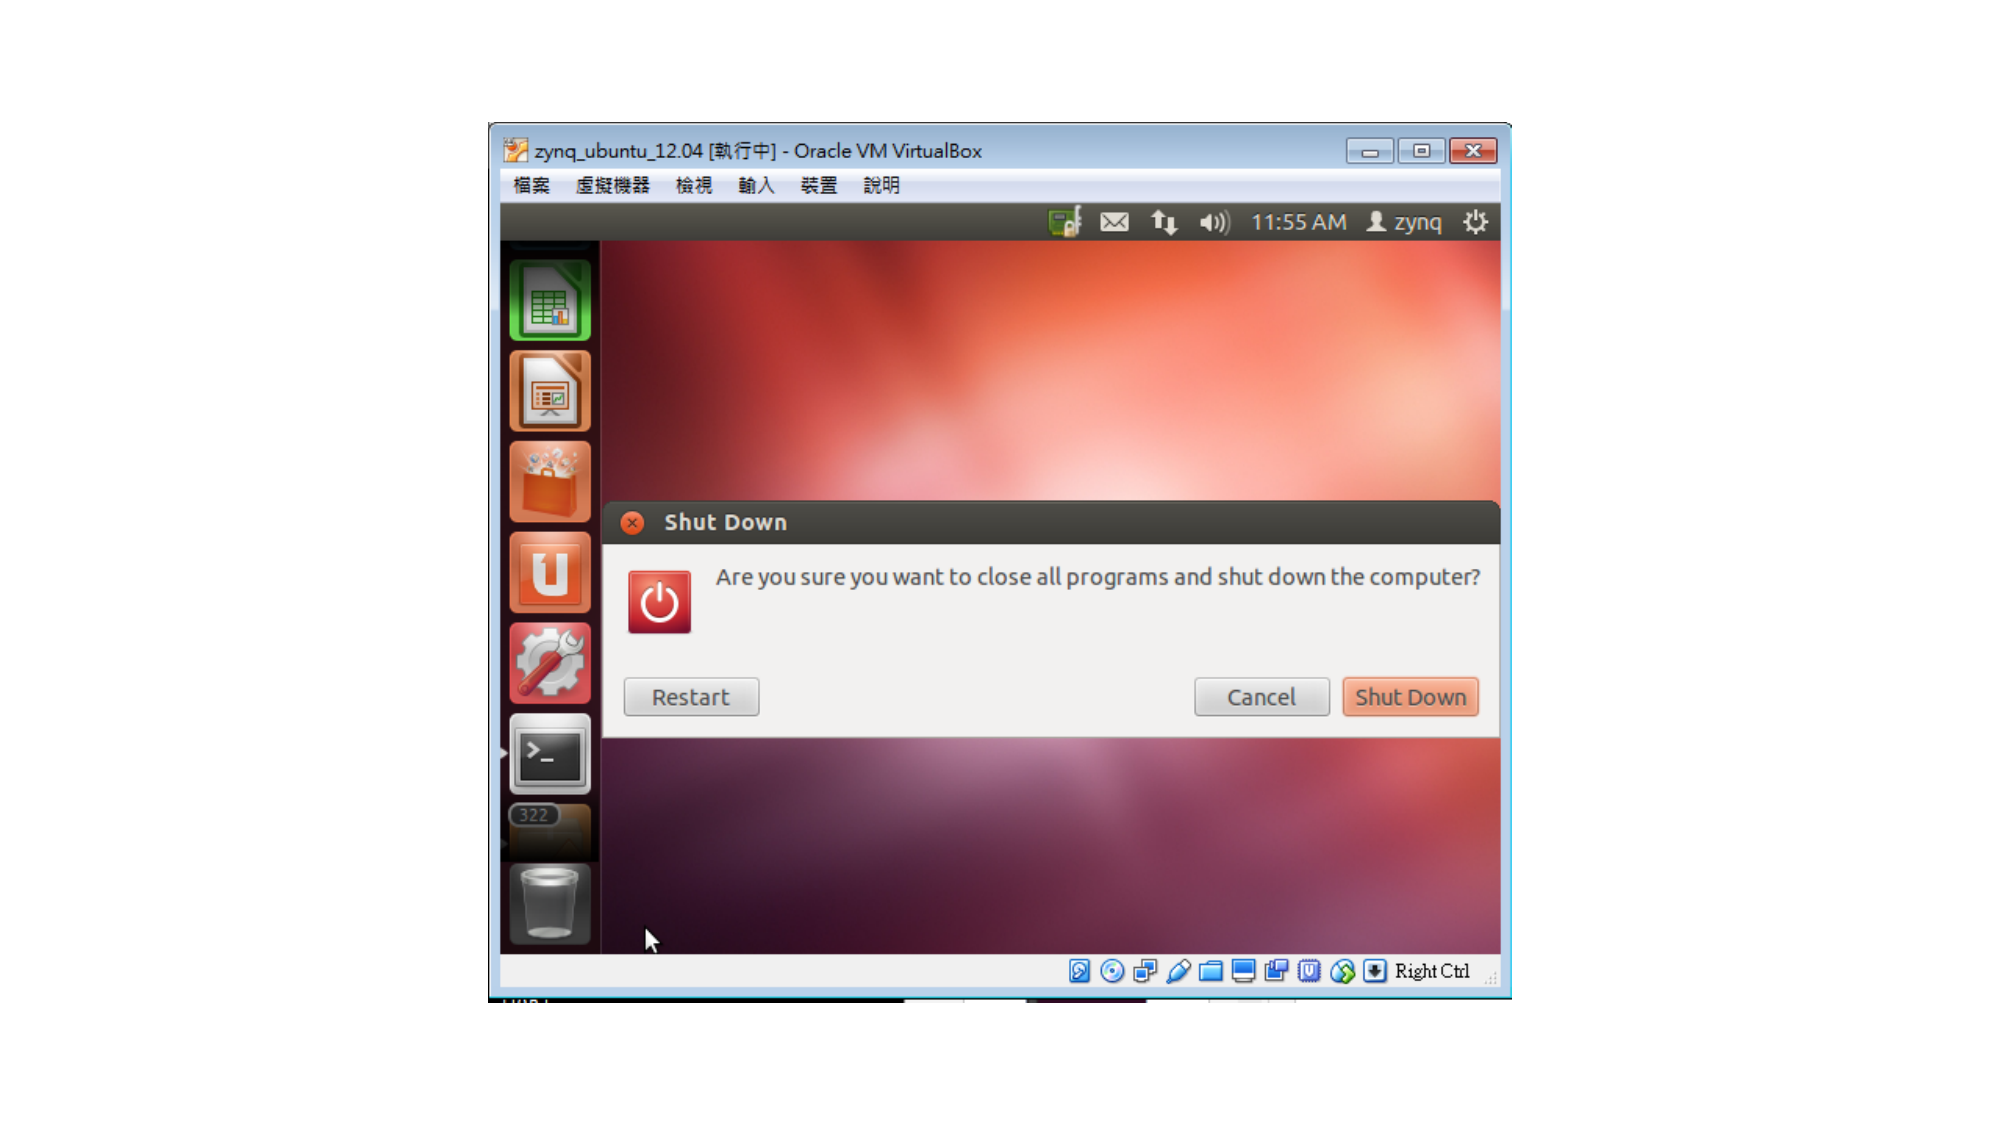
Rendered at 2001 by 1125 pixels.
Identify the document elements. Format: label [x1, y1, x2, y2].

picture [488, 122, 1512, 1003]
